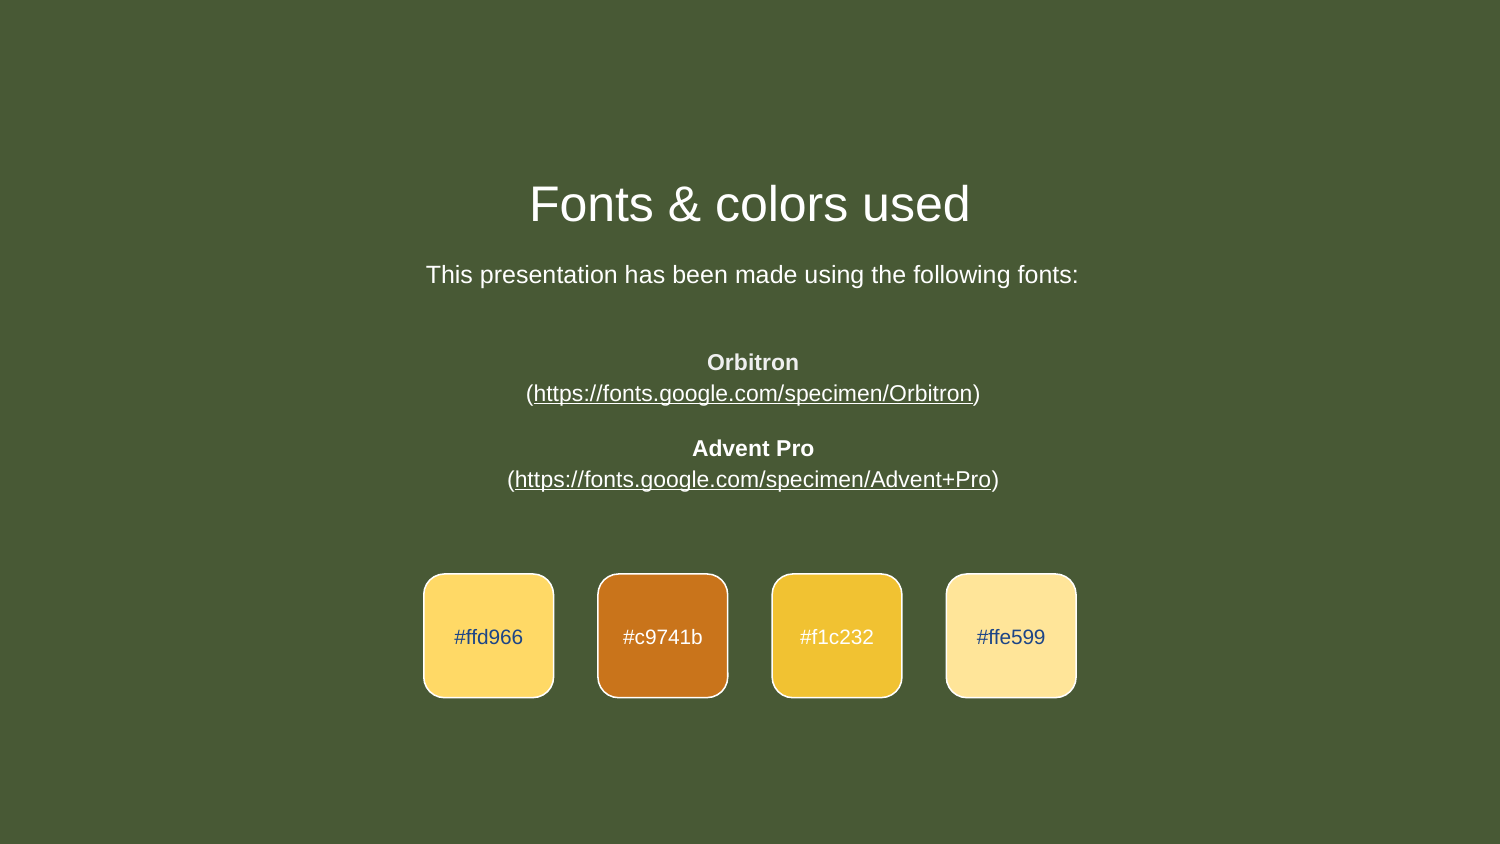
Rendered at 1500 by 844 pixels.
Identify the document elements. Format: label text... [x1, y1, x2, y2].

list Orbitron (https://fonts.google.com/specimen/Orbitron) Advent Pro (https://fonts.google.com/specimen/Advent+Pro) [175, 314, 1332, 521]
list This presentation has been made using the following fonts: [175, 239, 1332, 312]
title Fonts & colors used [171, 156, 1328, 236]
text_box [423, 573, 1077, 698]
